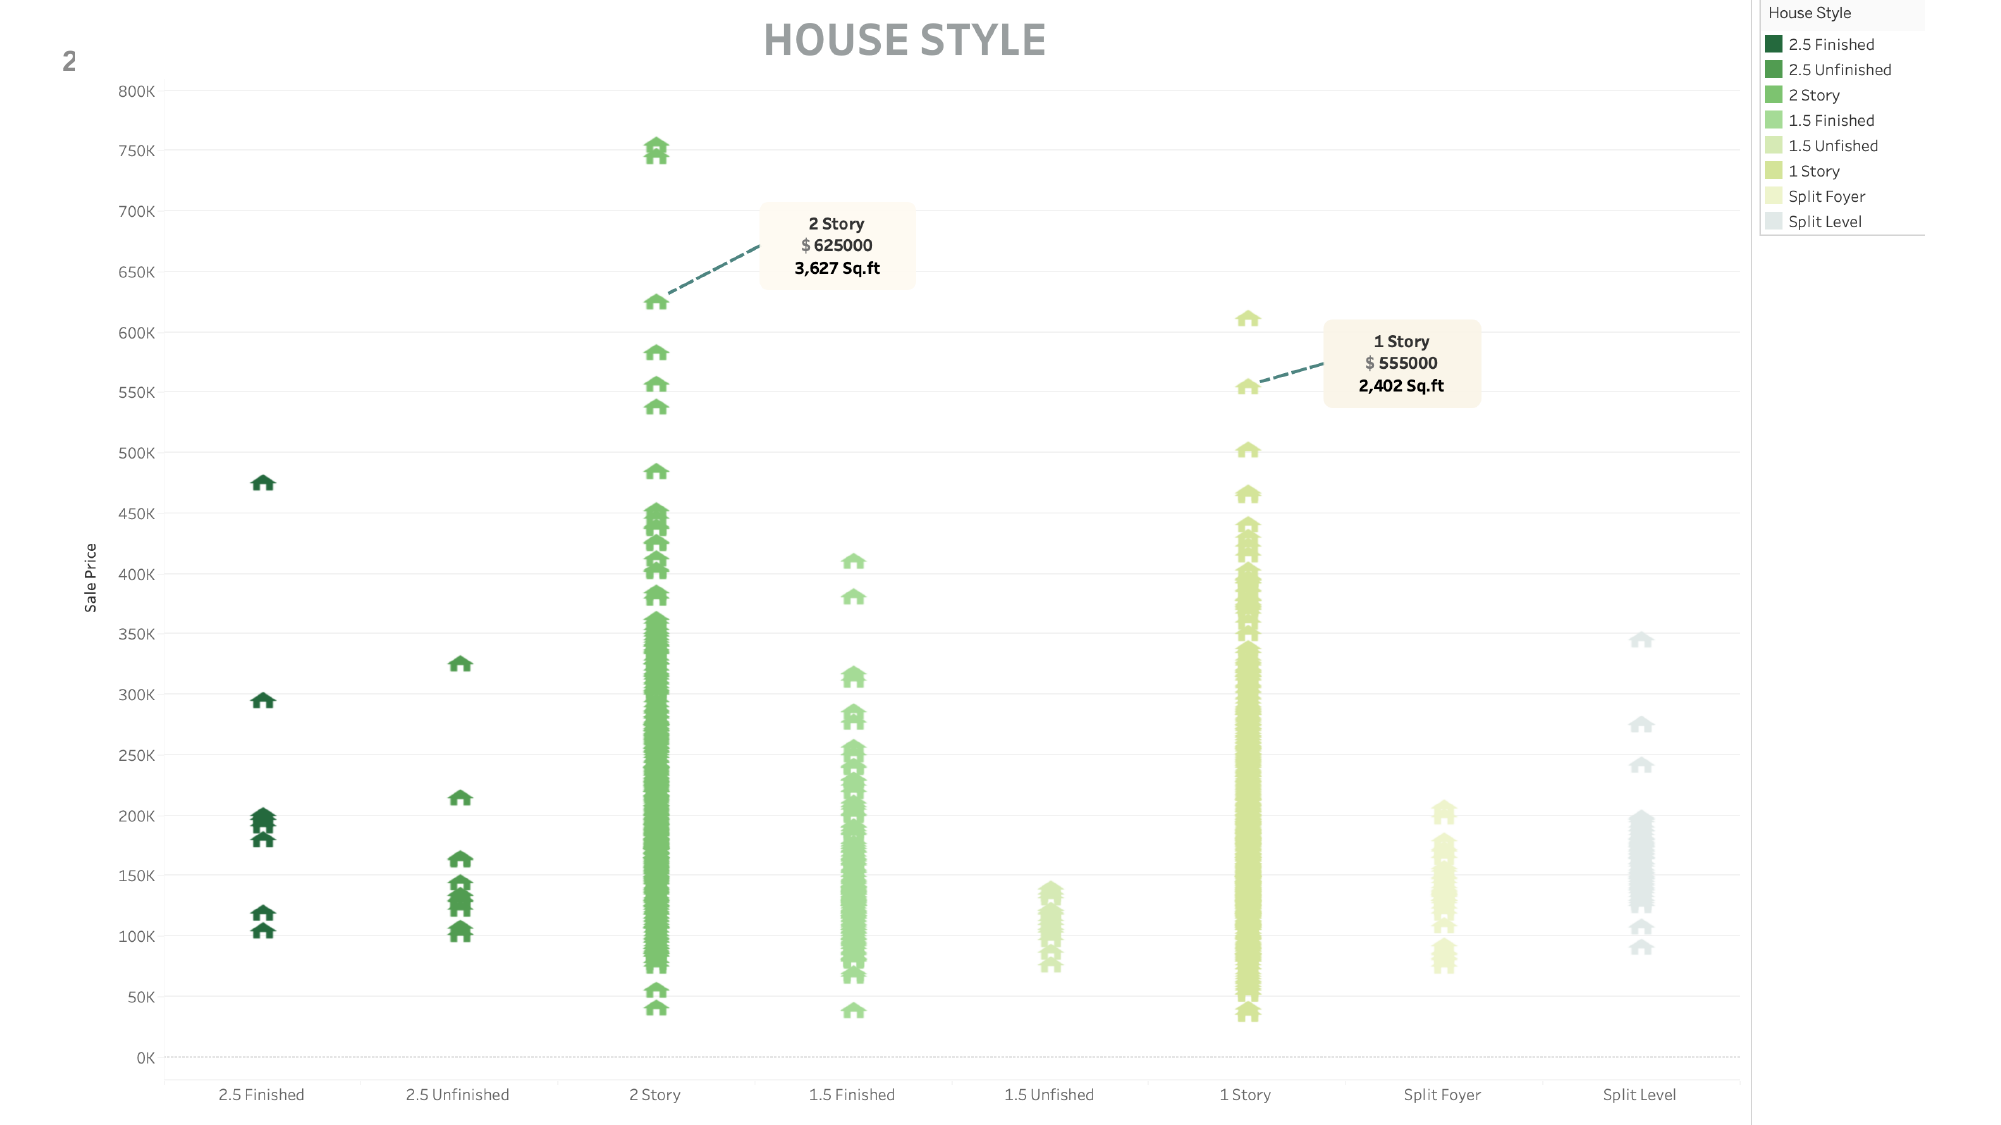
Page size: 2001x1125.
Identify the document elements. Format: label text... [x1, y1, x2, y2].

picture [75, 0, 1925, 1125]
slide_number 27 [47, 29, 75, 90]
